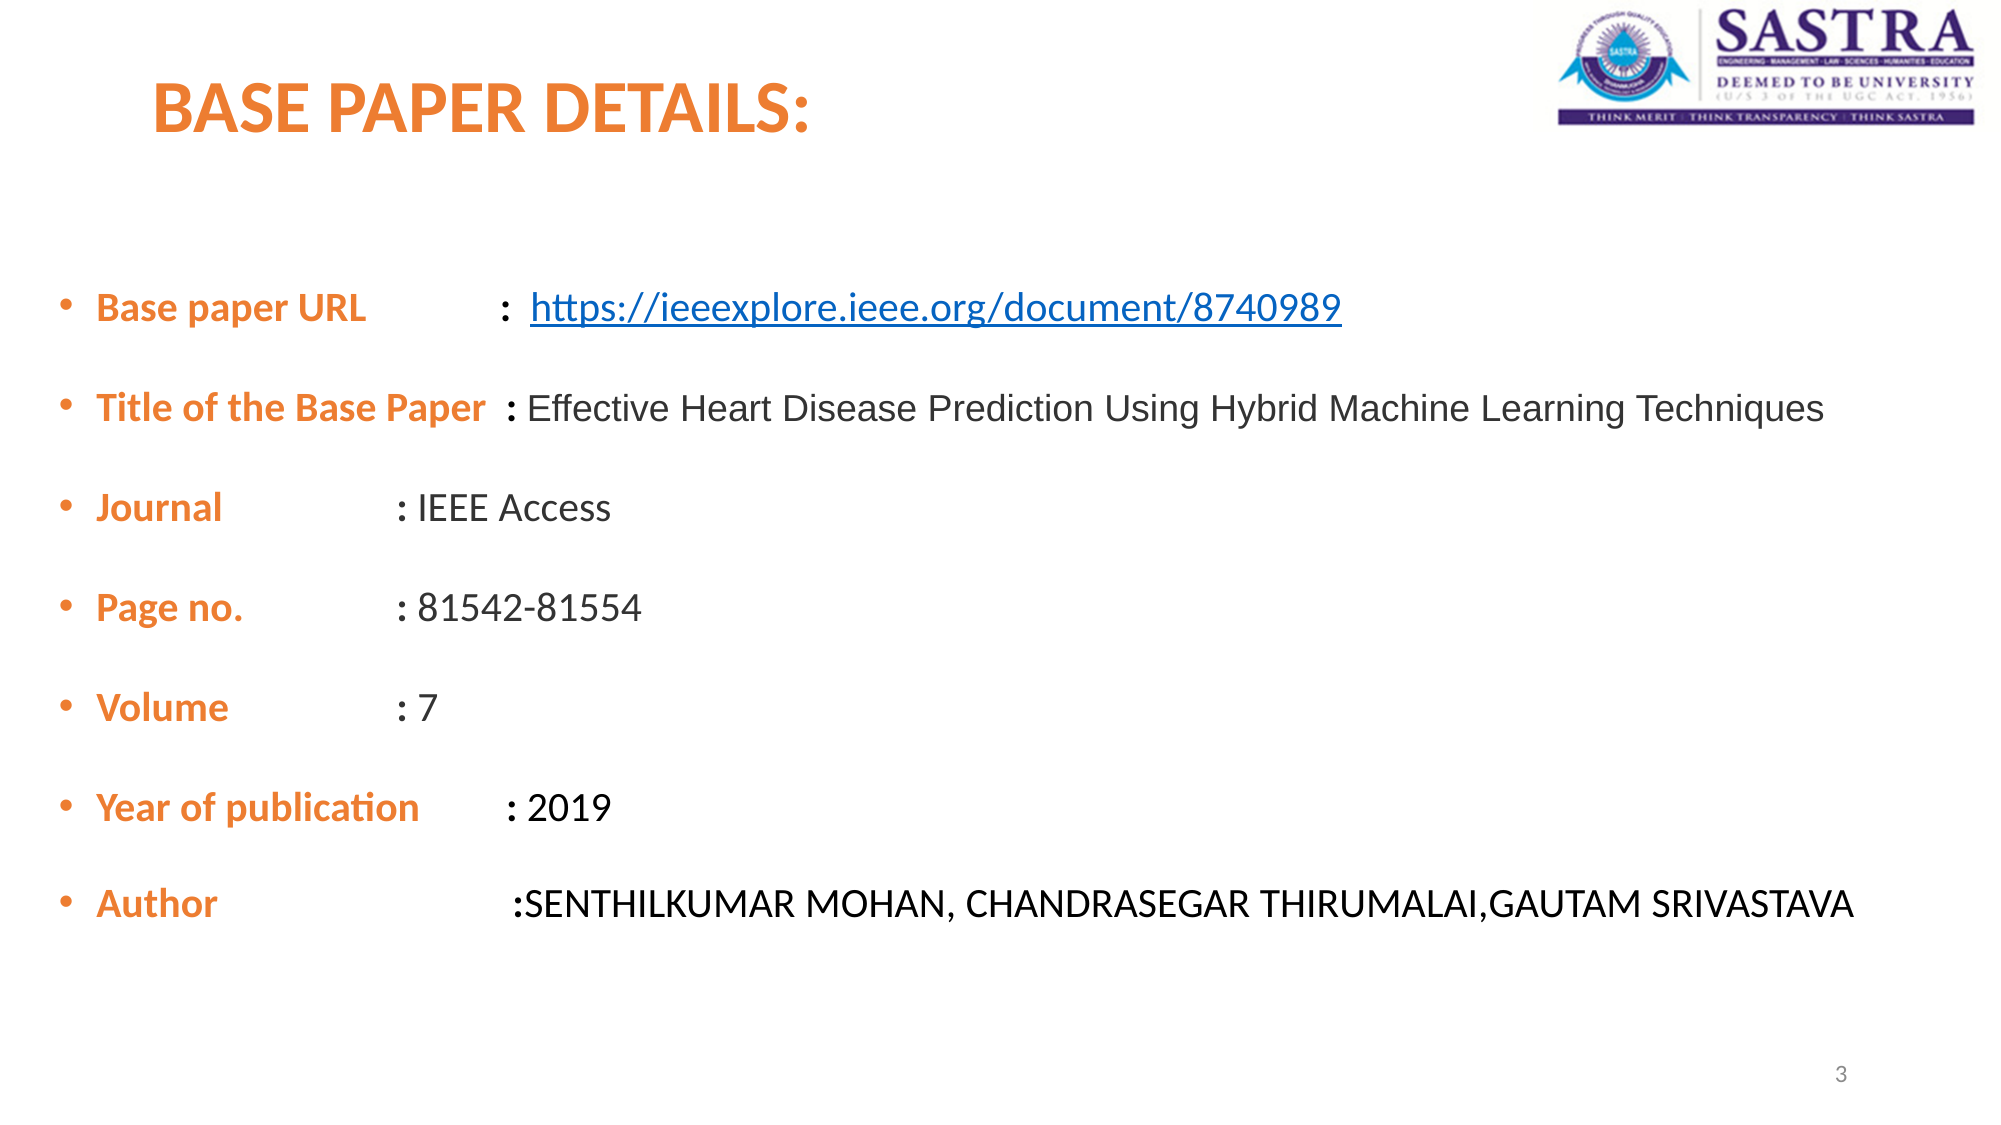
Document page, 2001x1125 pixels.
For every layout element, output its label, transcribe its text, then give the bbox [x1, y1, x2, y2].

picture [1533, 0, 2000, 132]
slide_number 3 [1412, 1042, 1863, 1103]
list Base paper URL : https://ieeexplore.ieee.org/document/8740989 Title of the Base Paper : Effective Heart Disease Prediction Using Hybrid Machine Learning Techniques Journal : IEEE Access Page no. : 81542-81554 Volume : 7 Year of publication : 2019 Author :SENTHILKUMAR MOHAN, CHANDRASEGAR THIRUMALAI,GAUTAM SRIVASTAVA [43, 222, 2000, 1073]
title BASE PAPER DETAILS: [137, 59, 1863, 222]
